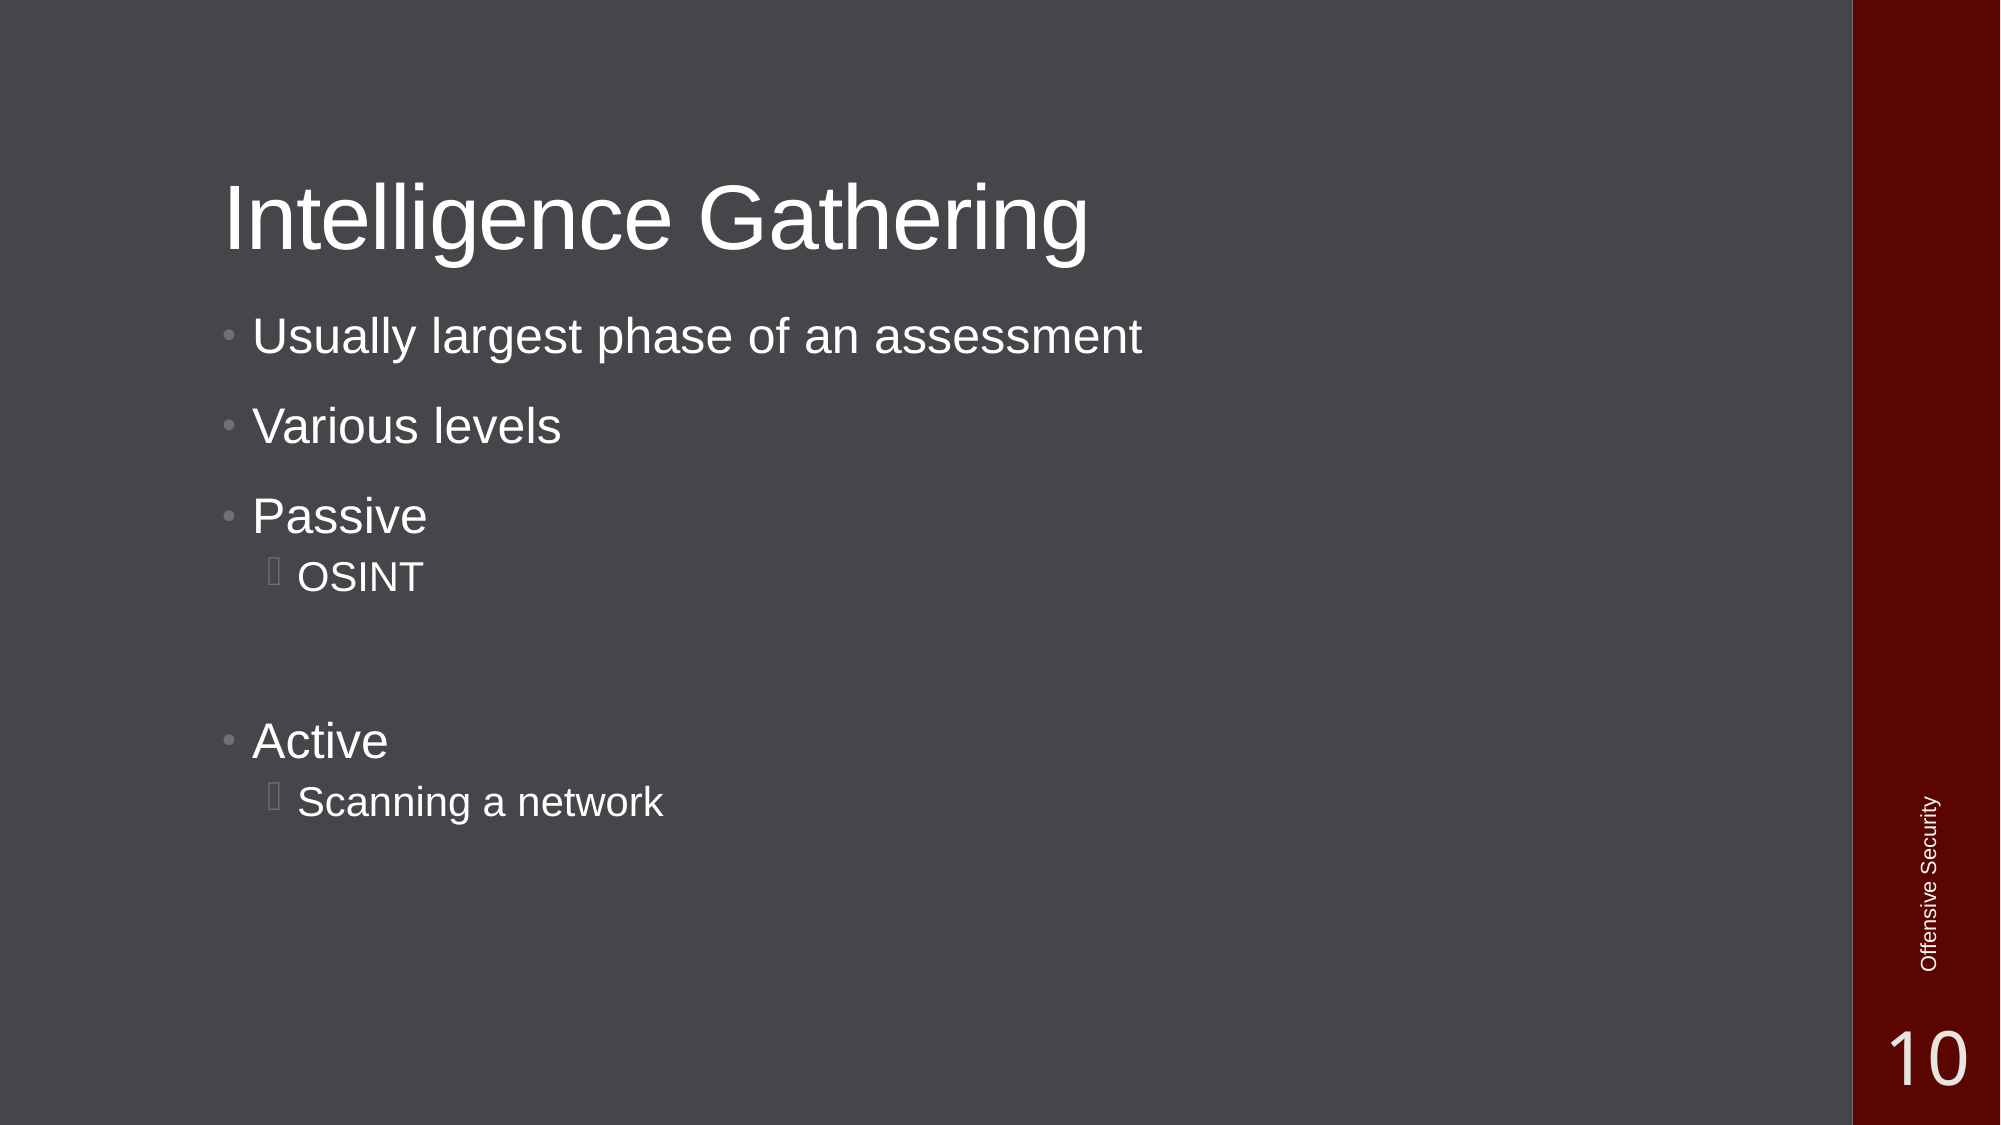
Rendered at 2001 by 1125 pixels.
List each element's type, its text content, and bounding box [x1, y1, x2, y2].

title Intelligence Gathering [206, 60, 1797, 278]
slide_number 10 [1852, 1012, 2000, 1110]
list Usually largest phase of an assessment Various levels Passive OSINT Active Scanning a network [206, 299, 1617, 1014]
footer Offensive Security [1897, 400, 1958, 988]
